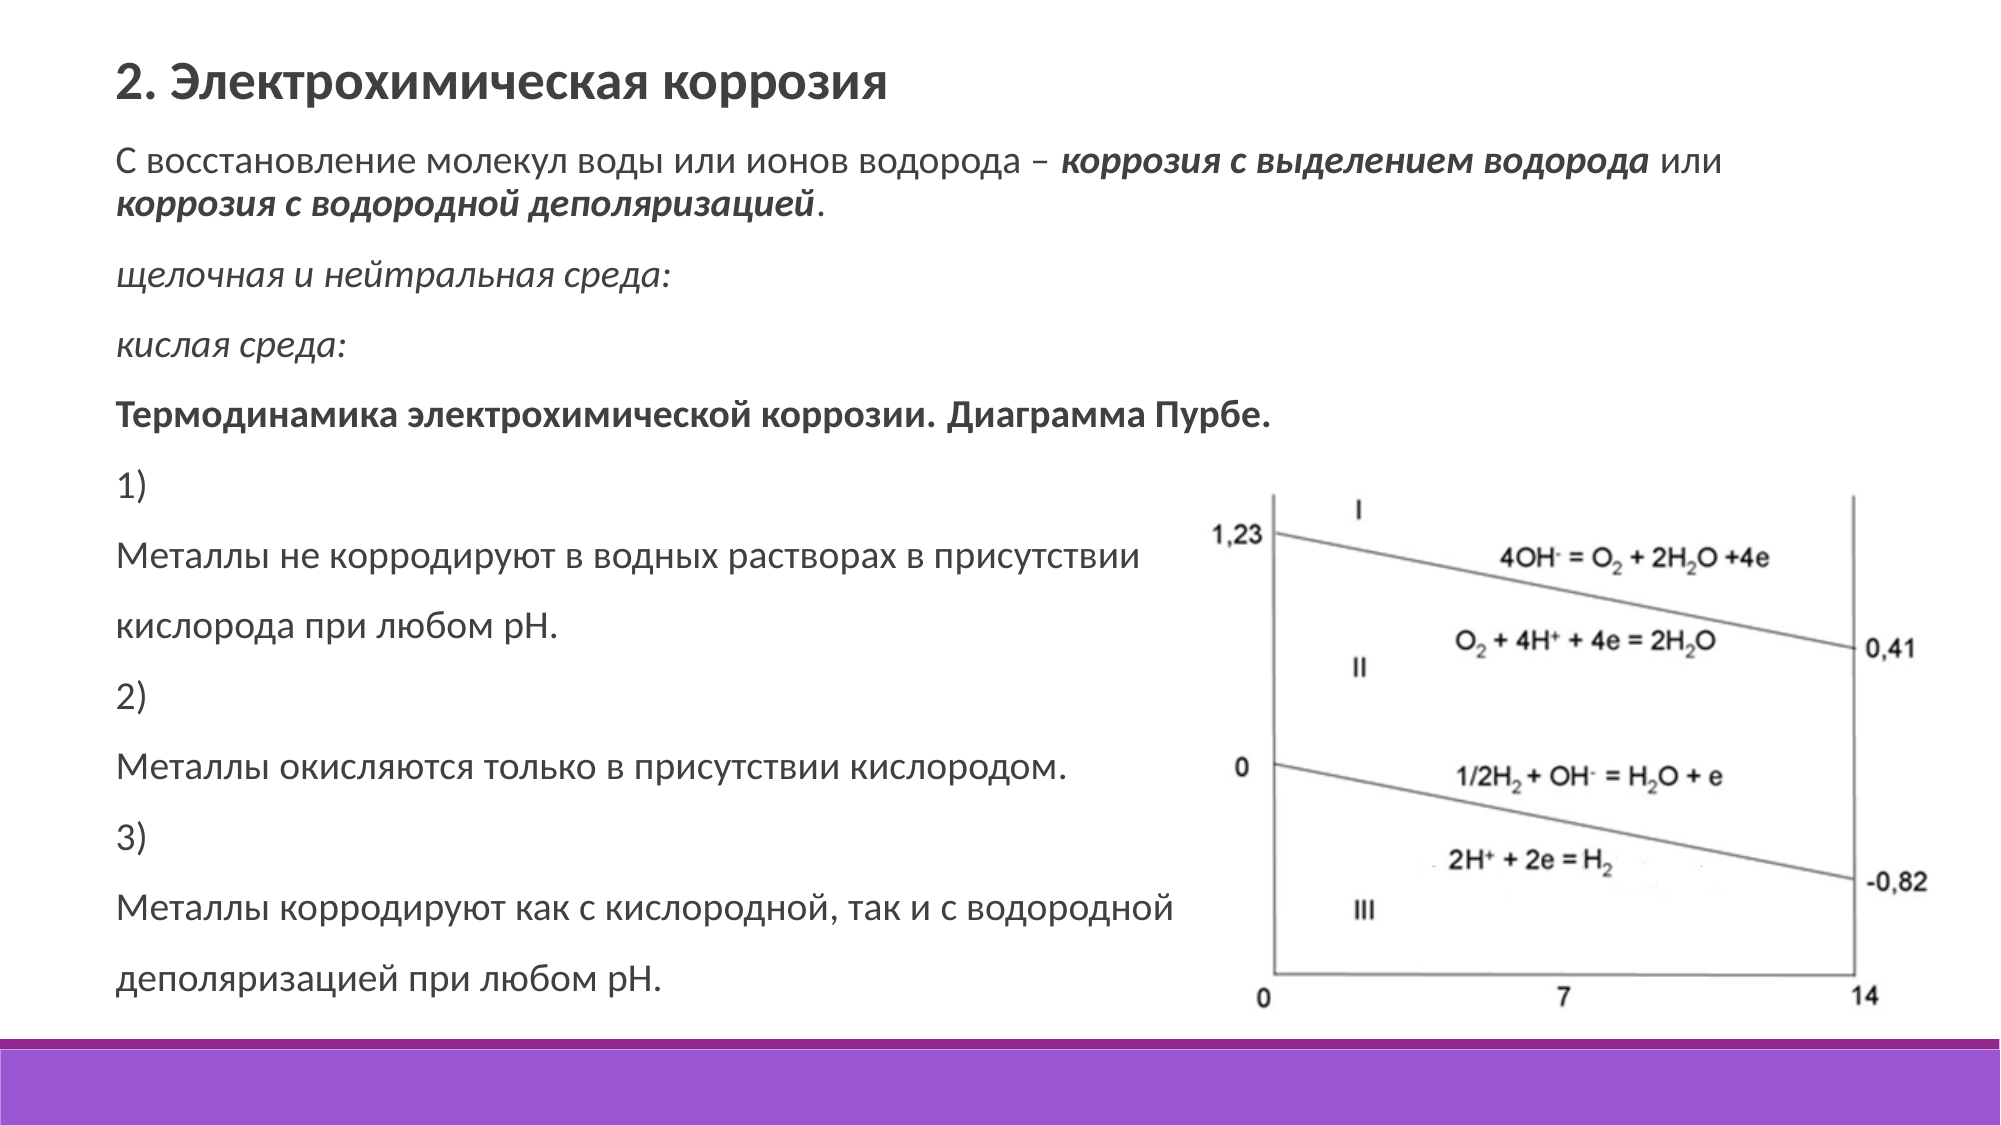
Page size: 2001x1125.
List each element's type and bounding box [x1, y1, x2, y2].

picture [1173, 468, 1960, 1039]
